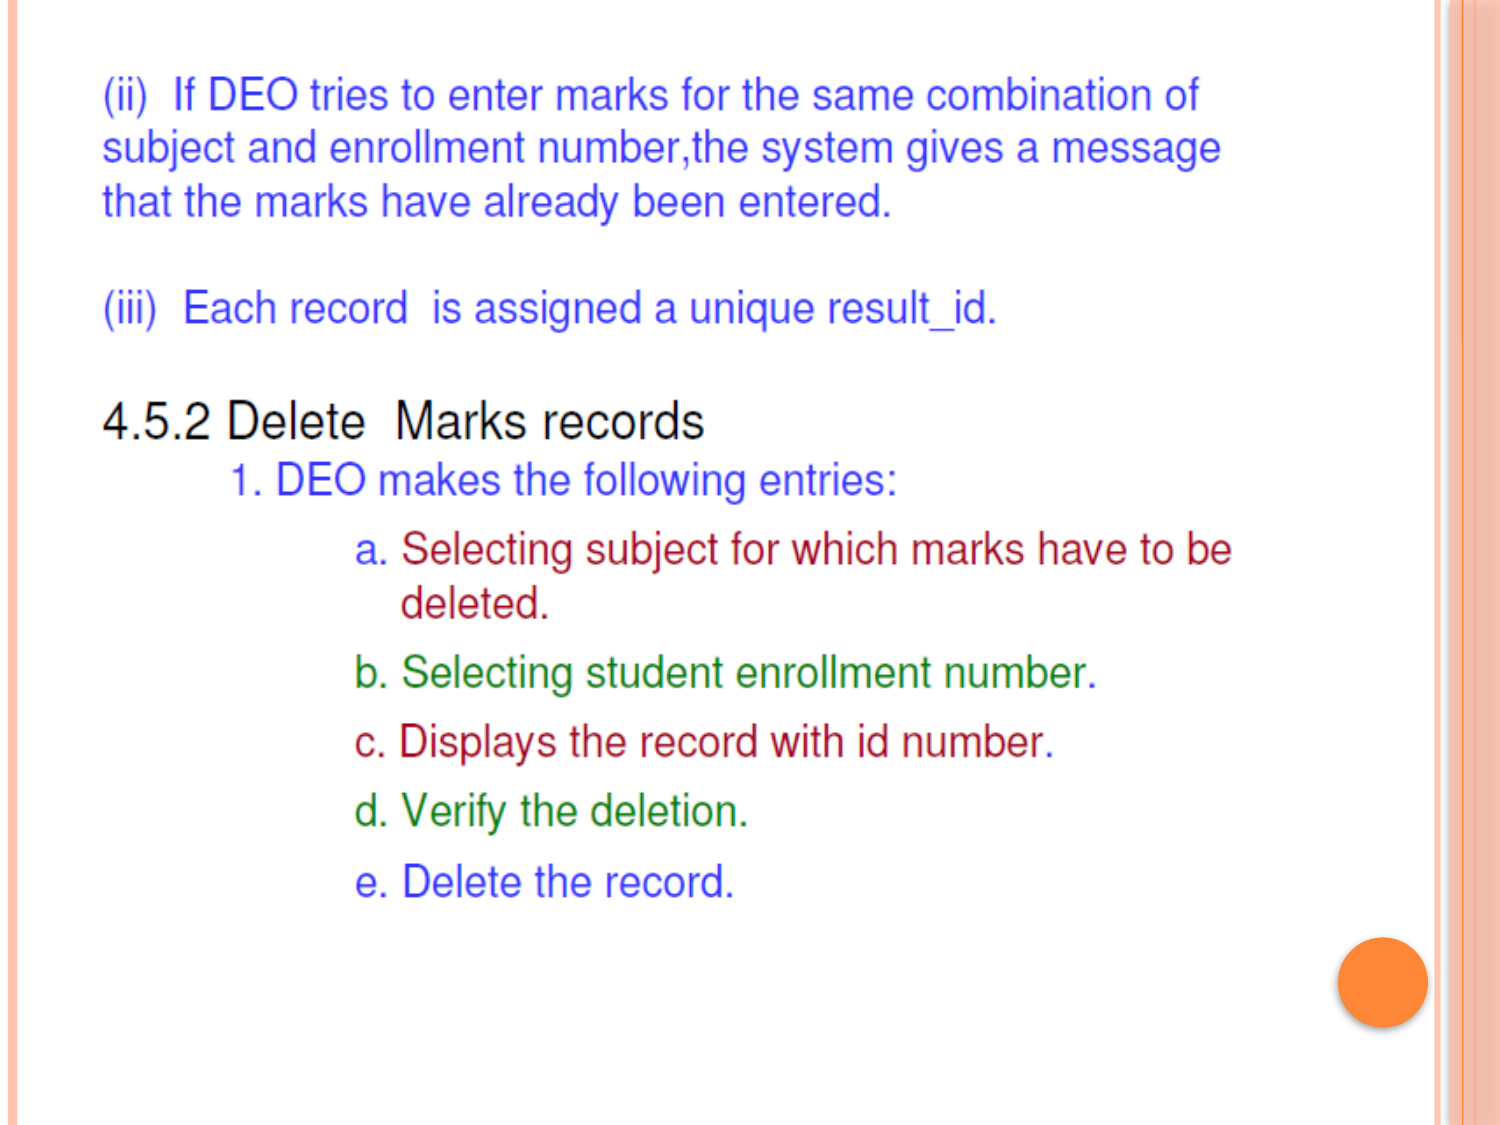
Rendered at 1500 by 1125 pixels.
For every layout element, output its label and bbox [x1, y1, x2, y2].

picture [61, 61, 1304, 923]
